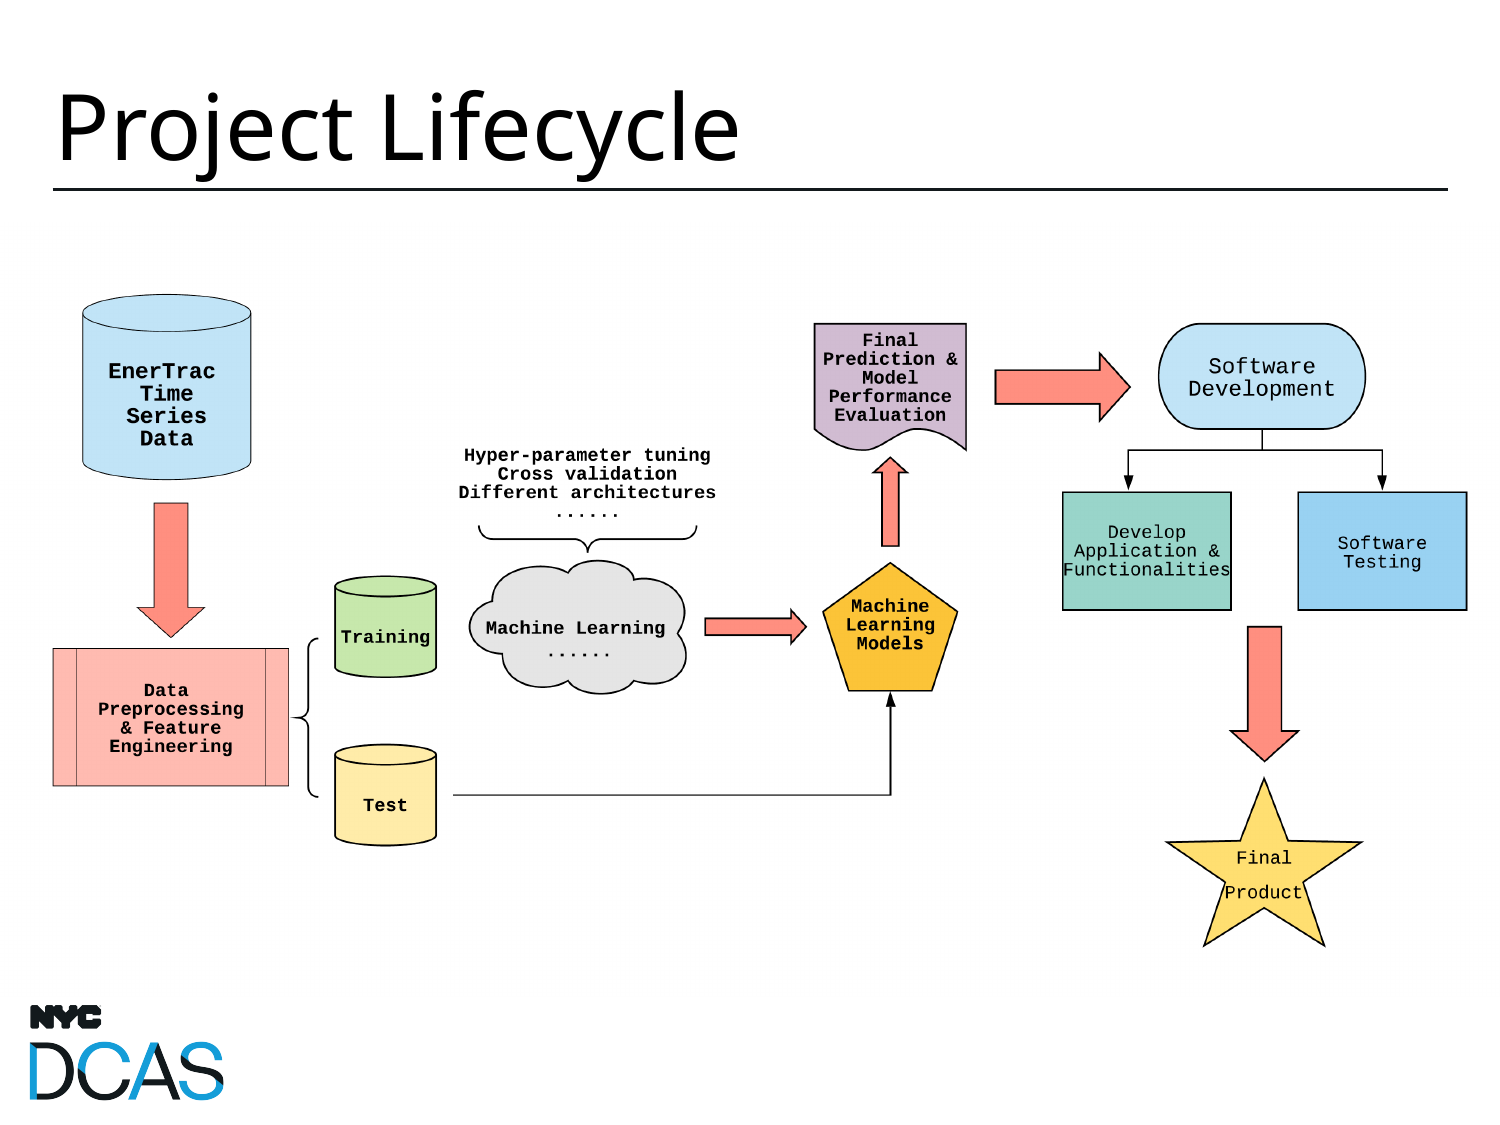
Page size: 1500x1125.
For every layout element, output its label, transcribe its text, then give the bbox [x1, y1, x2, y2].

picture [0, 222, 1500, 997]
picture [29, 1005, 224, 1110]
title Project Lifecycle [39, 22, 1334, 222]
